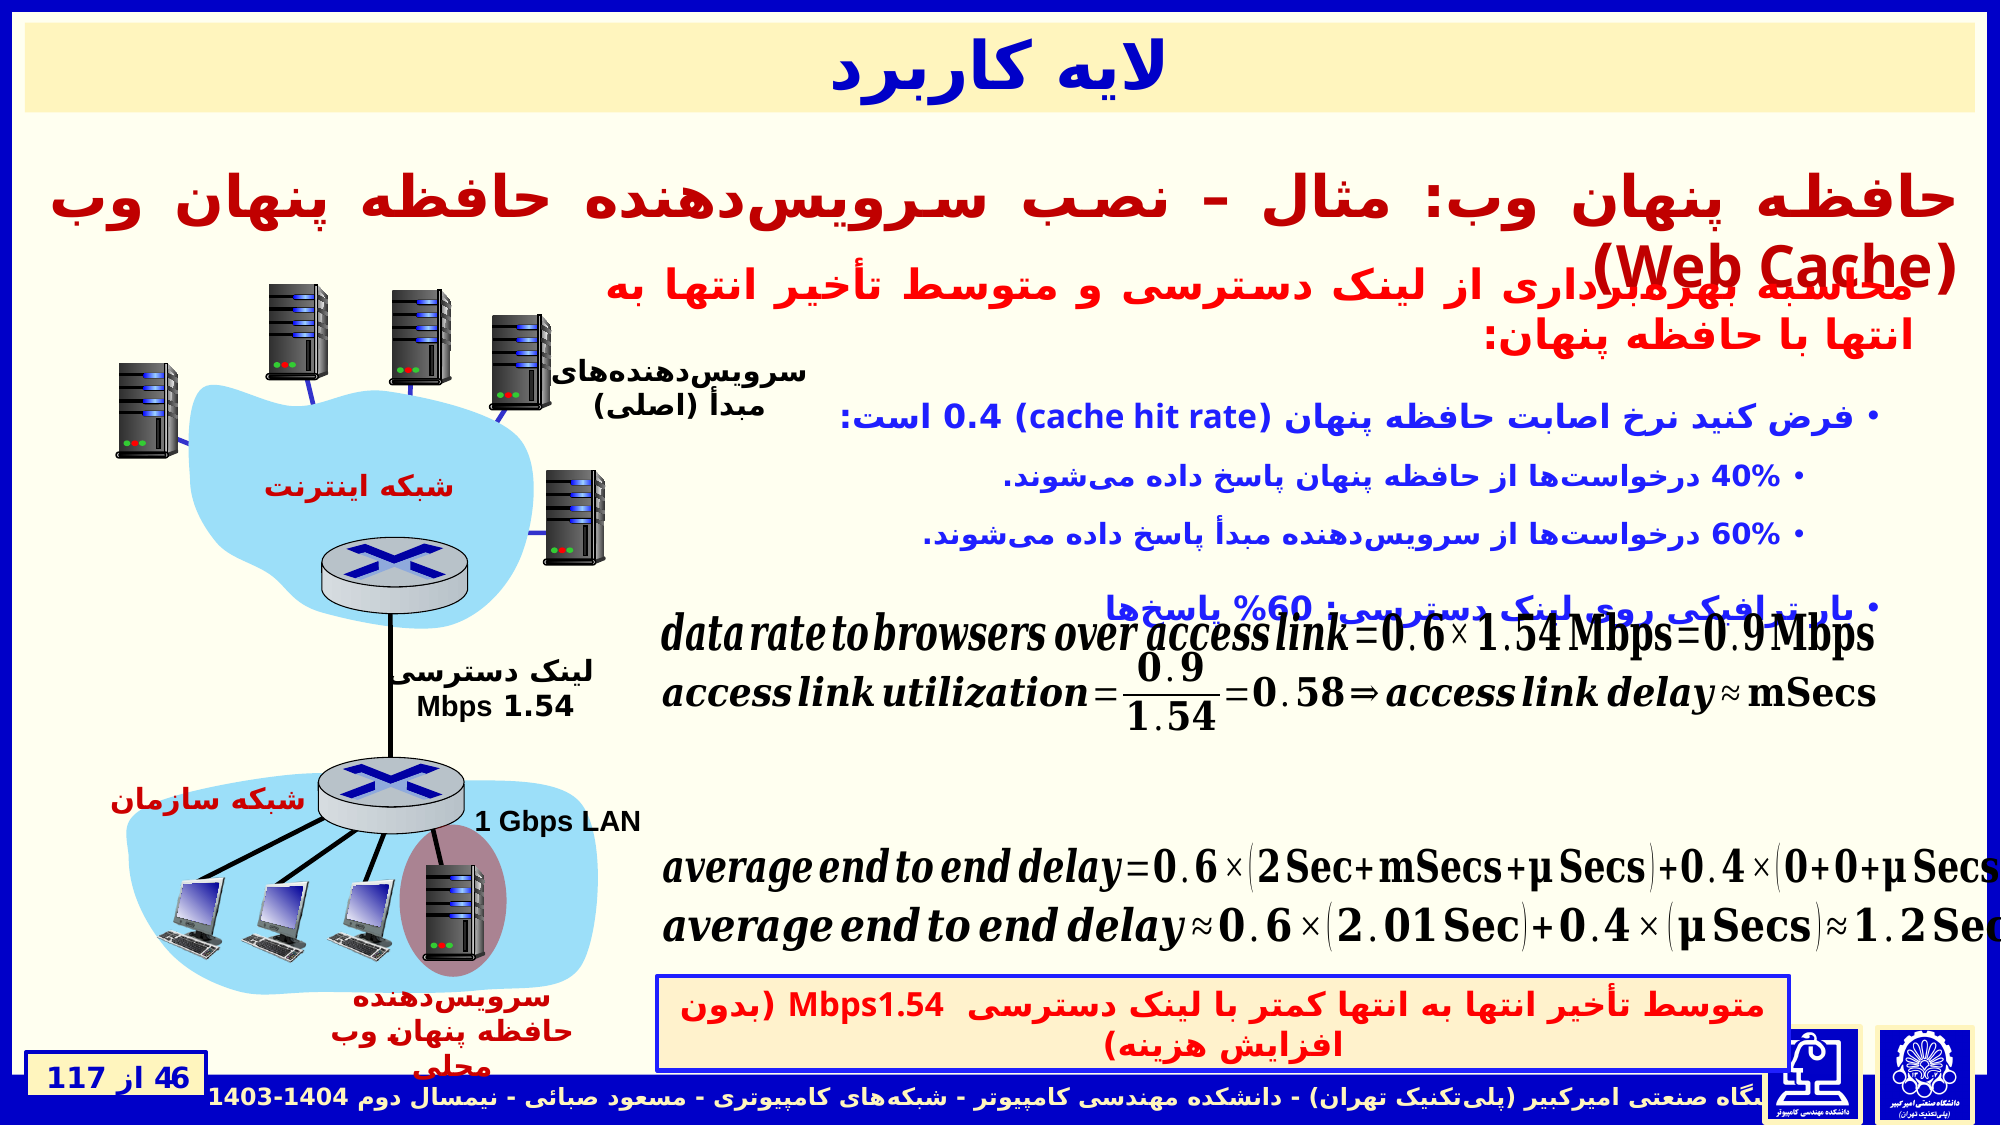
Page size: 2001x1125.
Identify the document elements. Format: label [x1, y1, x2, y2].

text_box [116, 284, 803, 1056]
text_box [0, 0, 2000, 1125]
